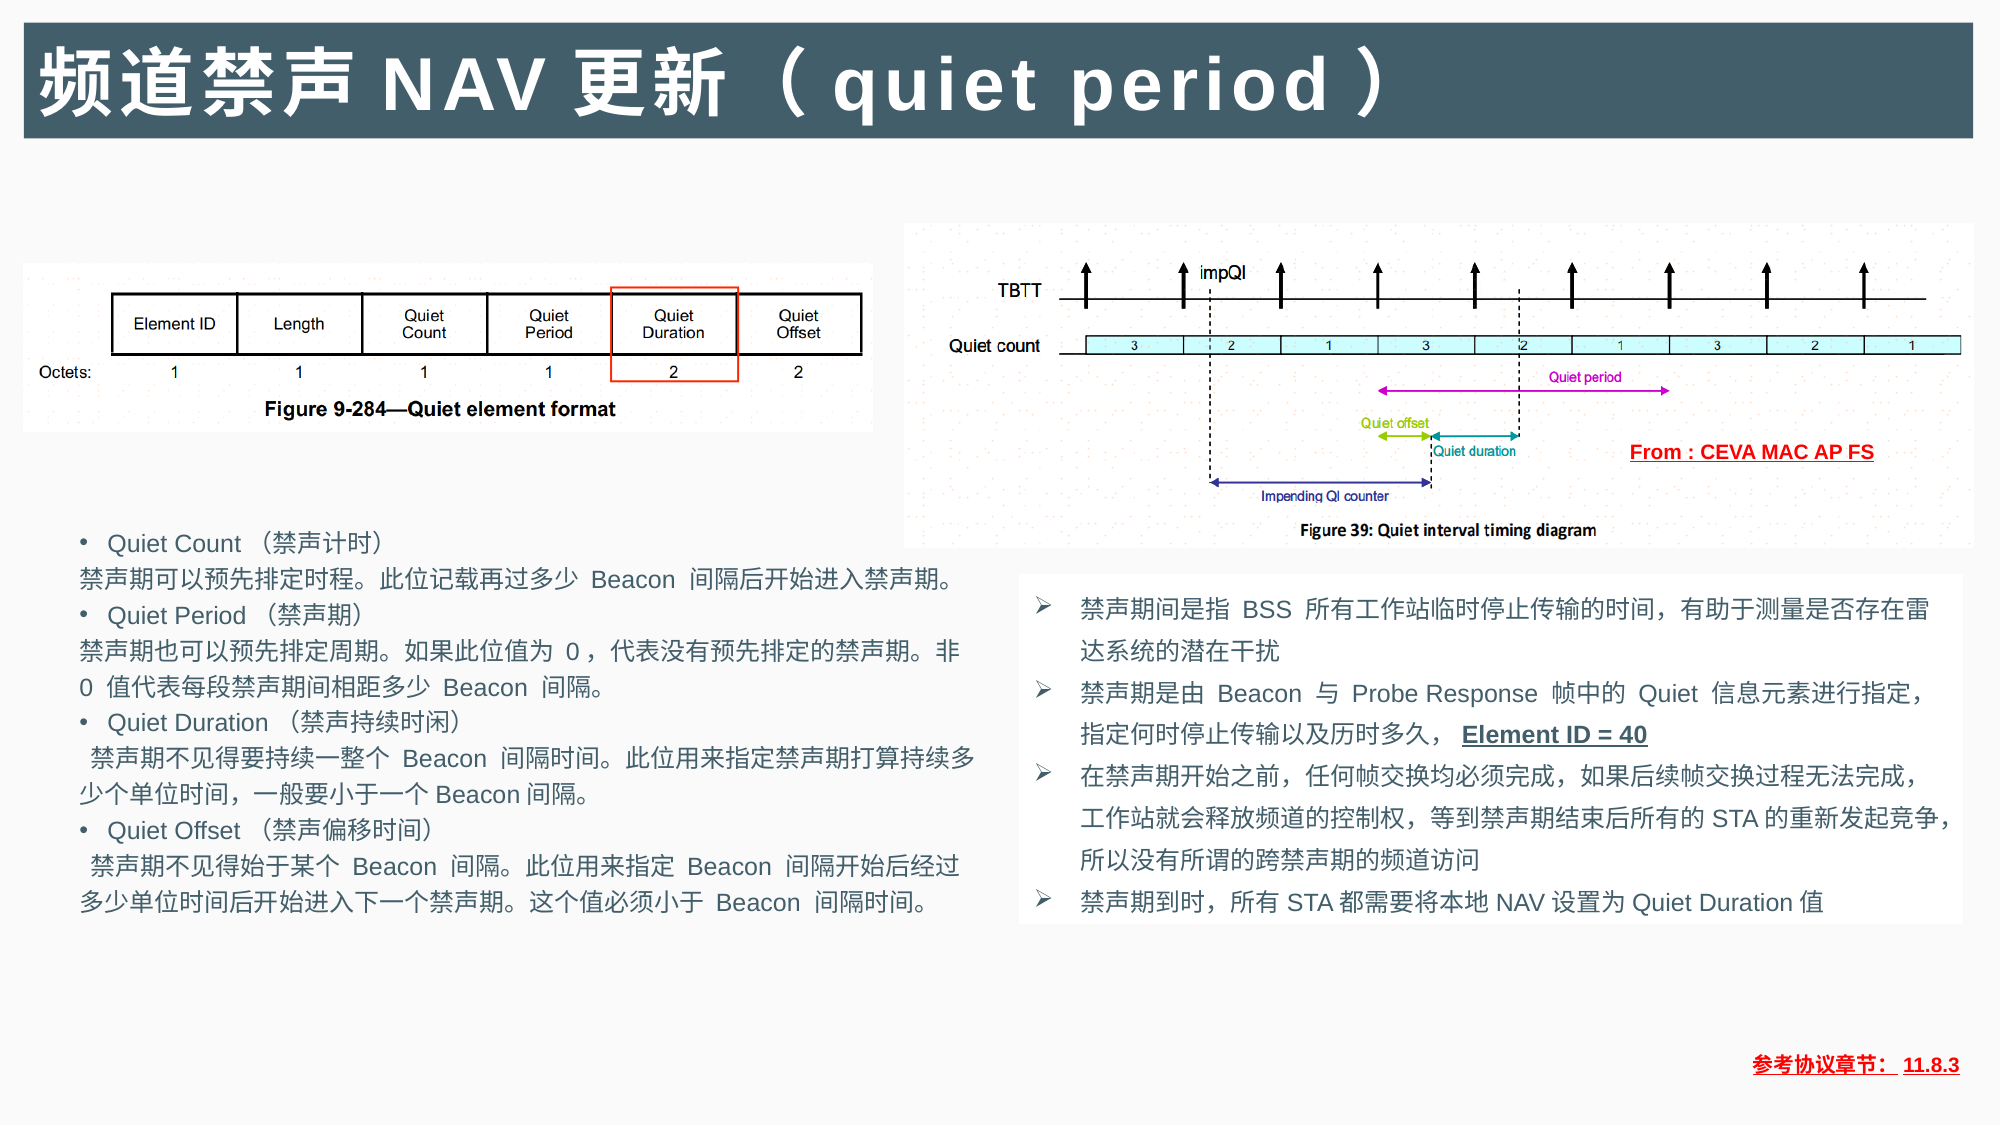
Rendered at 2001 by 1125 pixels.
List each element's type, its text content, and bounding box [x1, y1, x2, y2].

text_box 禁声期间是指 BSS 所有工作站临时停止传输的时间，有助于测量是否存在雷达系统的潜在干扰 禁声期是由 Beacon 与 Probe Response 帧中的 Quiet 信息元素进行指定，指定何时停止传输以及历时多久，Element ID = 40 在禁声期开始之前，任何帧交换均必须完成，如果后续帧交换过程无法完成，工作站就会释放频道的控制权，等到禁声期结束后所有的STA的重新发起竞争，所以没有所谓的跨禁声期的频道访问 禁声期到时，所有STA都需要将本地NAV设置为Quiet Duration值 [1018, 573, 1964, 925]
picture [23, 263, 873, 432]
picture [904, 223, 1974, 548]
text_box Quiet Count（禁声计时） 禁声期可以预先排定时程。此位记载再过多少 Beacon 间隔后开始进入禁声期。 Quiet Period（禁声期） 禁声期也可以预先排定周期。如果此位值为 0，代表没有预先排定的禁声期。非 0 值代表每段禁声期间相距多少 Beacon 间隔。 Quiet Duration（禁声持续时闲） 禁声期不见得要持续一整个 Beacon 间隔时间。此位用来指定禁声期打算持续多少个单位时间，一般要小于一个Beacon间隔。 Quiet Offset（禁声偏移时间） 禁声期不见得始于某个 Beacon 间隔。此位用来指定 Beacon 间隔开始后经过多少单位时间后开始进入下一个禁声期。这个值必须小于 Beacon 间隔时间。 [64, 514, 999, 924]
title 频道禁声NAV更新（quiet period） [23, 22, 1974, 139]
text_box 参考协议章节：11.8.3 [1738, 1044, 1975, 1084]
